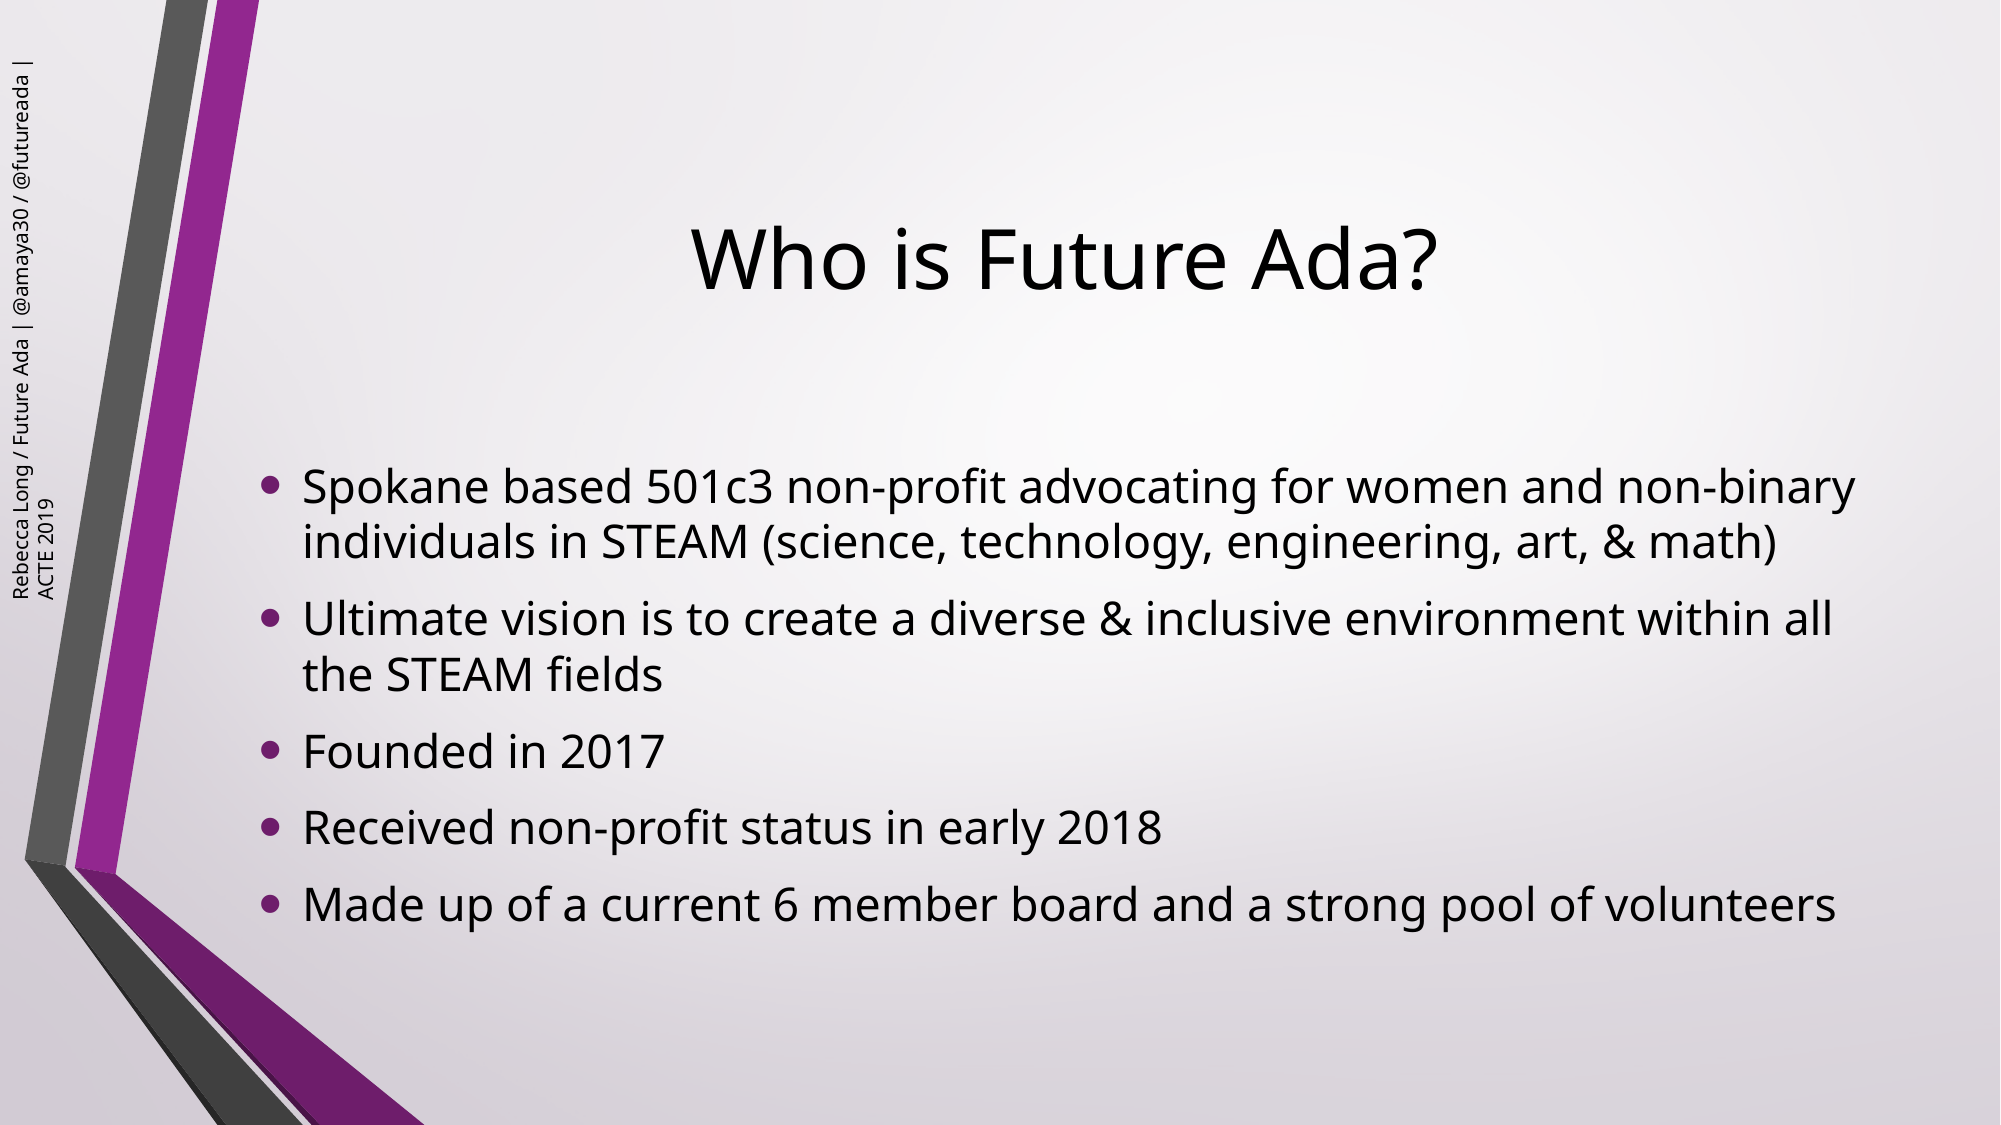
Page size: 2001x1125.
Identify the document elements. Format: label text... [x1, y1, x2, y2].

list Spokane based 501c3 non-profit advocating for women and non-binary individuals in STEAM (science, technology, engineering, art, & math) Ultimate vision is to create a diverse & inclusive environment within all the STEAM fields Founded in 2017 Received non-profit status in early 2018 Made up of a current 6 member board and a strong pool of volunteers [243, 437, 1887, 950]
text_box Rebecca Long / Future Ada | @amaya30 / @futureada | ACTE 2019 [2, 0, 63, 615]
title Who is Future Ada? [243, 112, 1887, 400]
